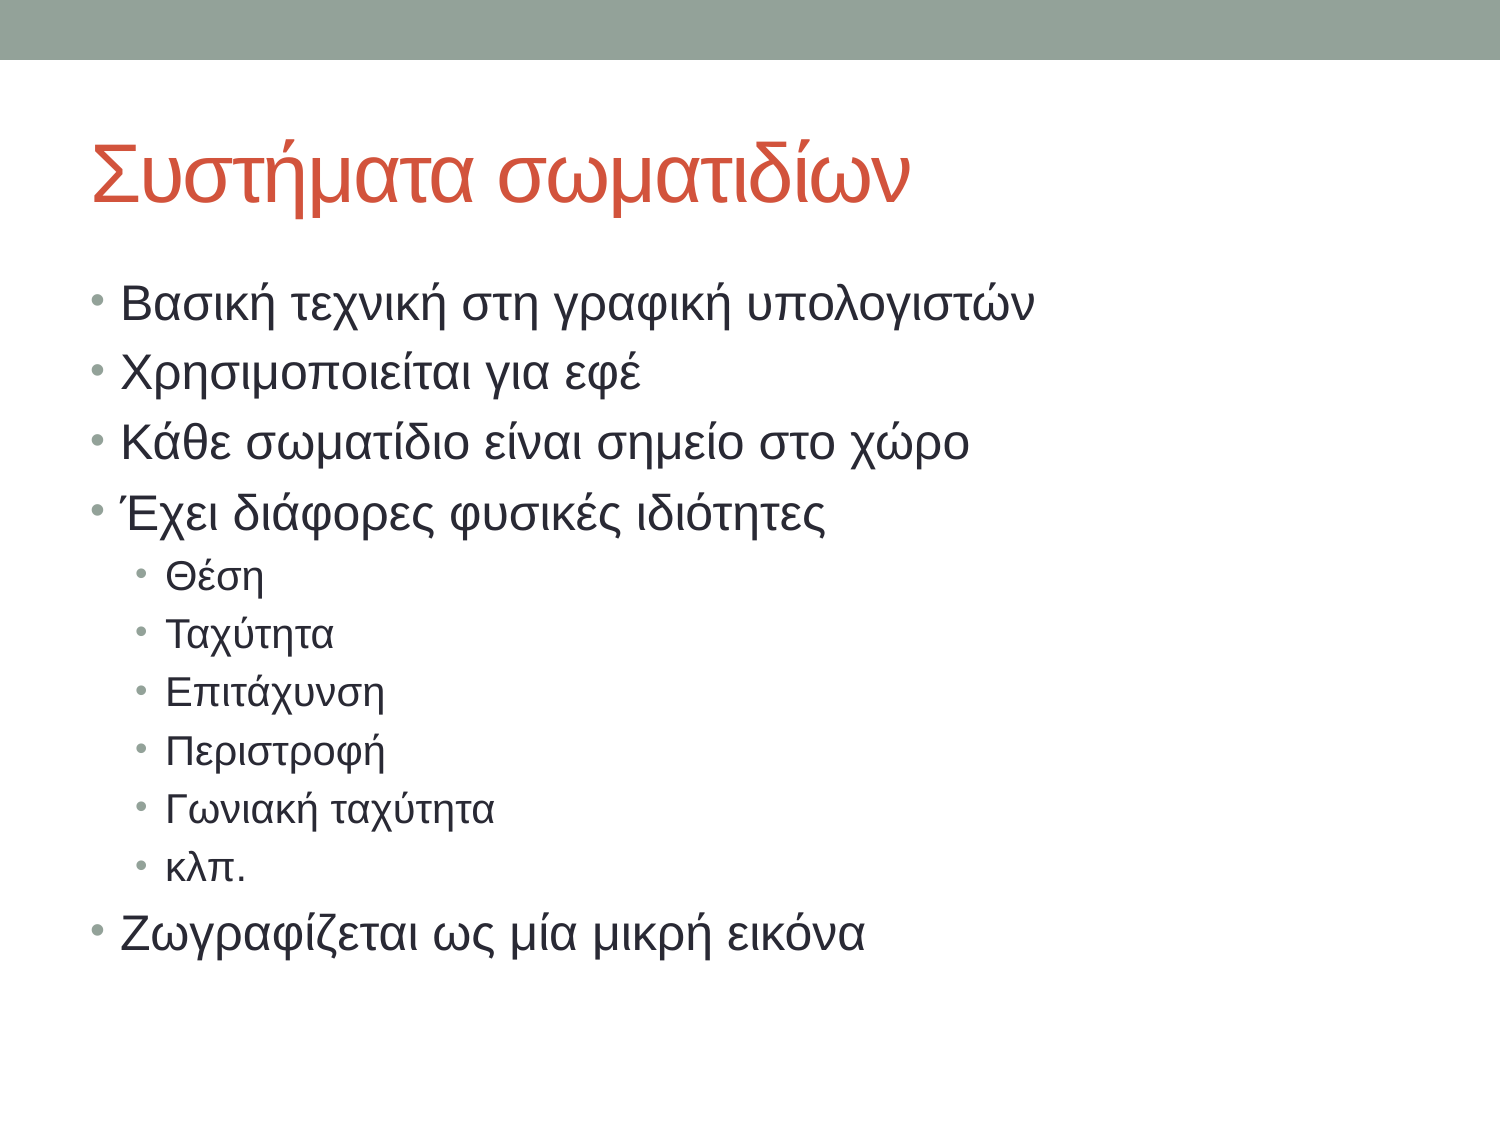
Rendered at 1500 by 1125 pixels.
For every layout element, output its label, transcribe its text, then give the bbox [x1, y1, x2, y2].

list Βασική τεχνική στη γραφική υπολογιστών Χρησιμοποιείται για εφέ Κάθε σωματίδιο είναι σημείο στο χώρο Έχει διάφορες φυσικές ιδιότητες Θέση Ταχύτητα Επιτάχυνση Περιστροφή Γωνιακή ταχύτητα κλπ. Ζωγραφίζεται ως μία μικρή εικόνα [75, 262, 1425, 1063]
title Συστήματα σωματιδίων [75, 87, 1425, 250]
